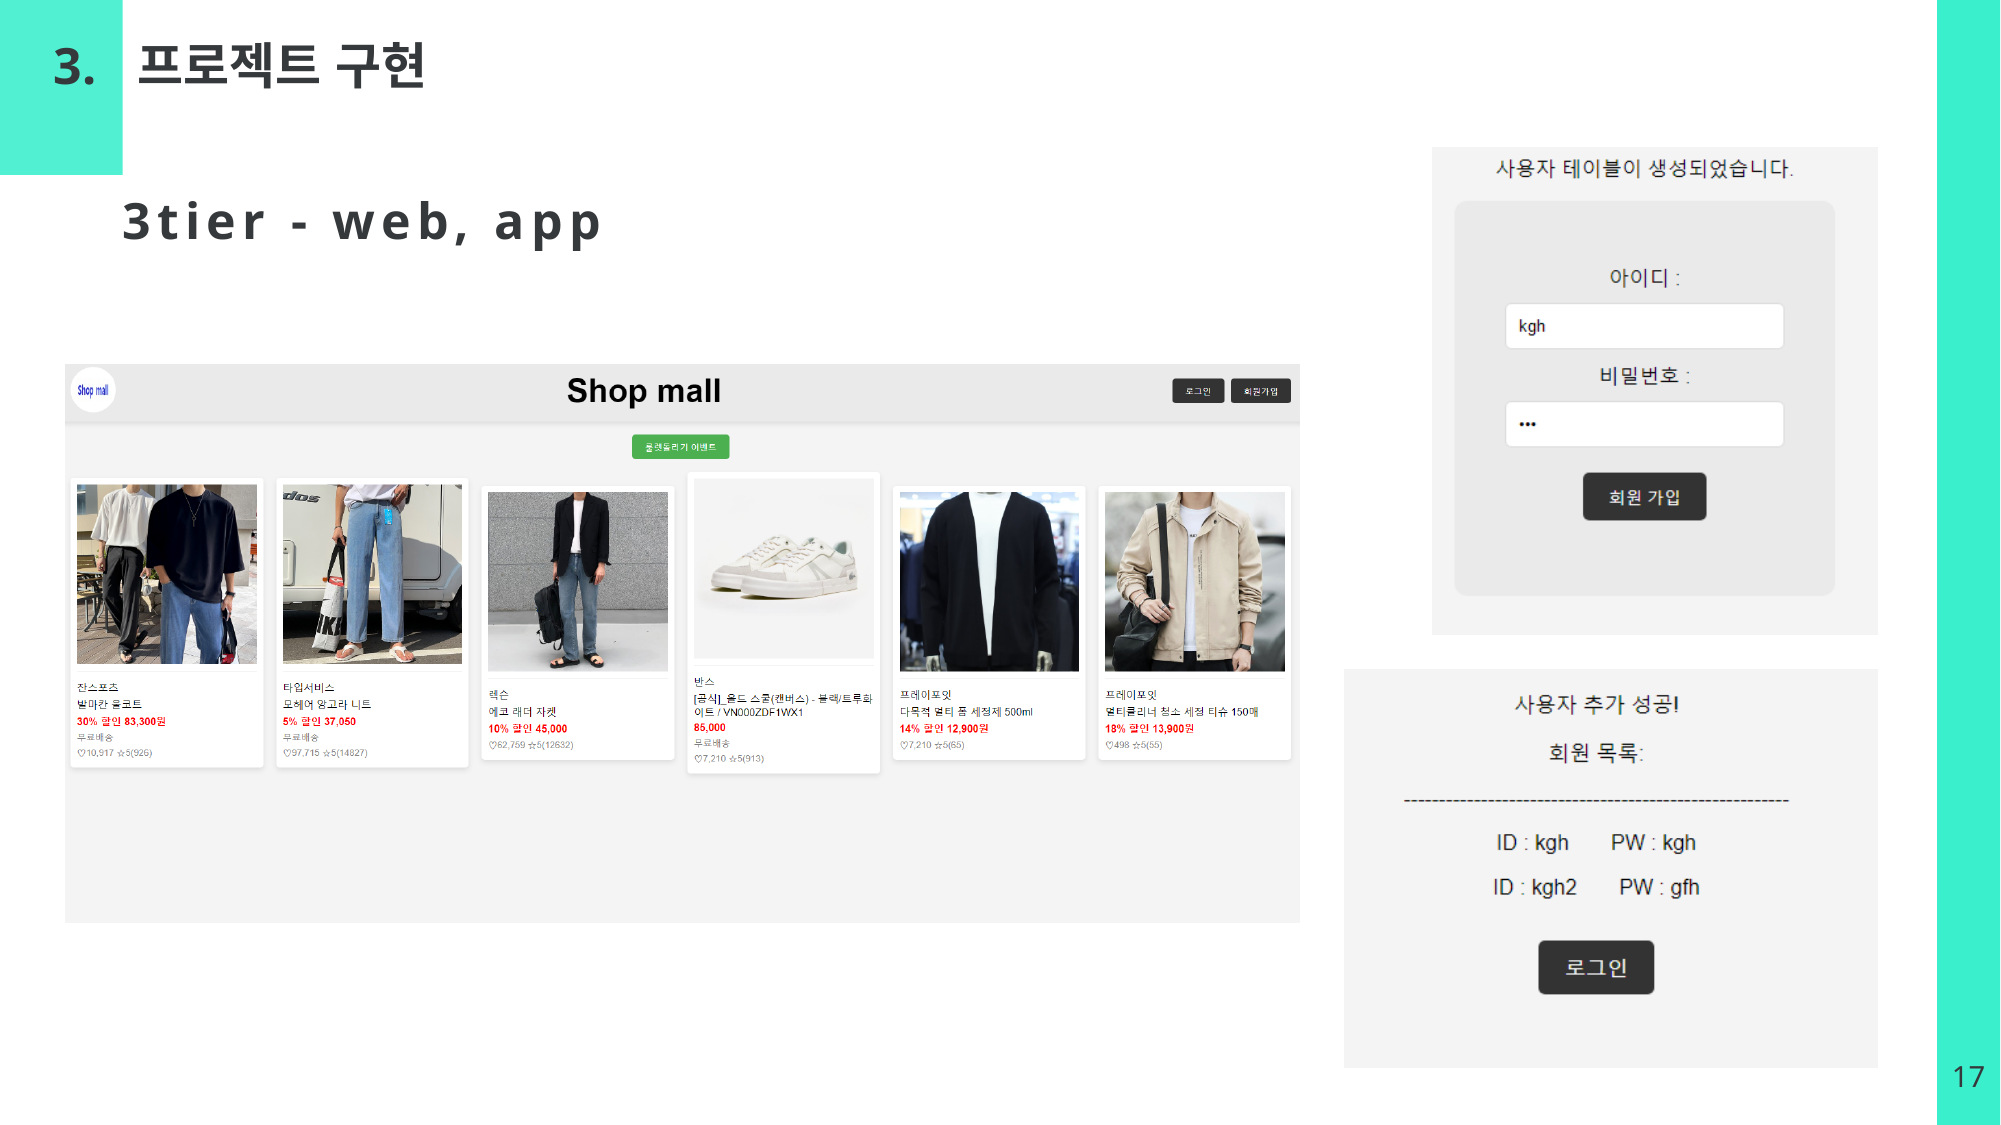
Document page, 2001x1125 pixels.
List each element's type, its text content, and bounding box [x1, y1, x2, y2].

picture [1344, 669, 1878, 1068]
picture [65, 364, 1301, 924]
picture [1432, 147, 1878, 635]
text_box 3tier - web, app [122, 184, 681, 250]
slide_number 17 [1922, 1046, 2000, 1110]
text_box 프로젝트 구현 [122, 26, 560, 102]
text_box [0, 0, 123, 175]
text_box 3. [38, 26, 122, 102]
